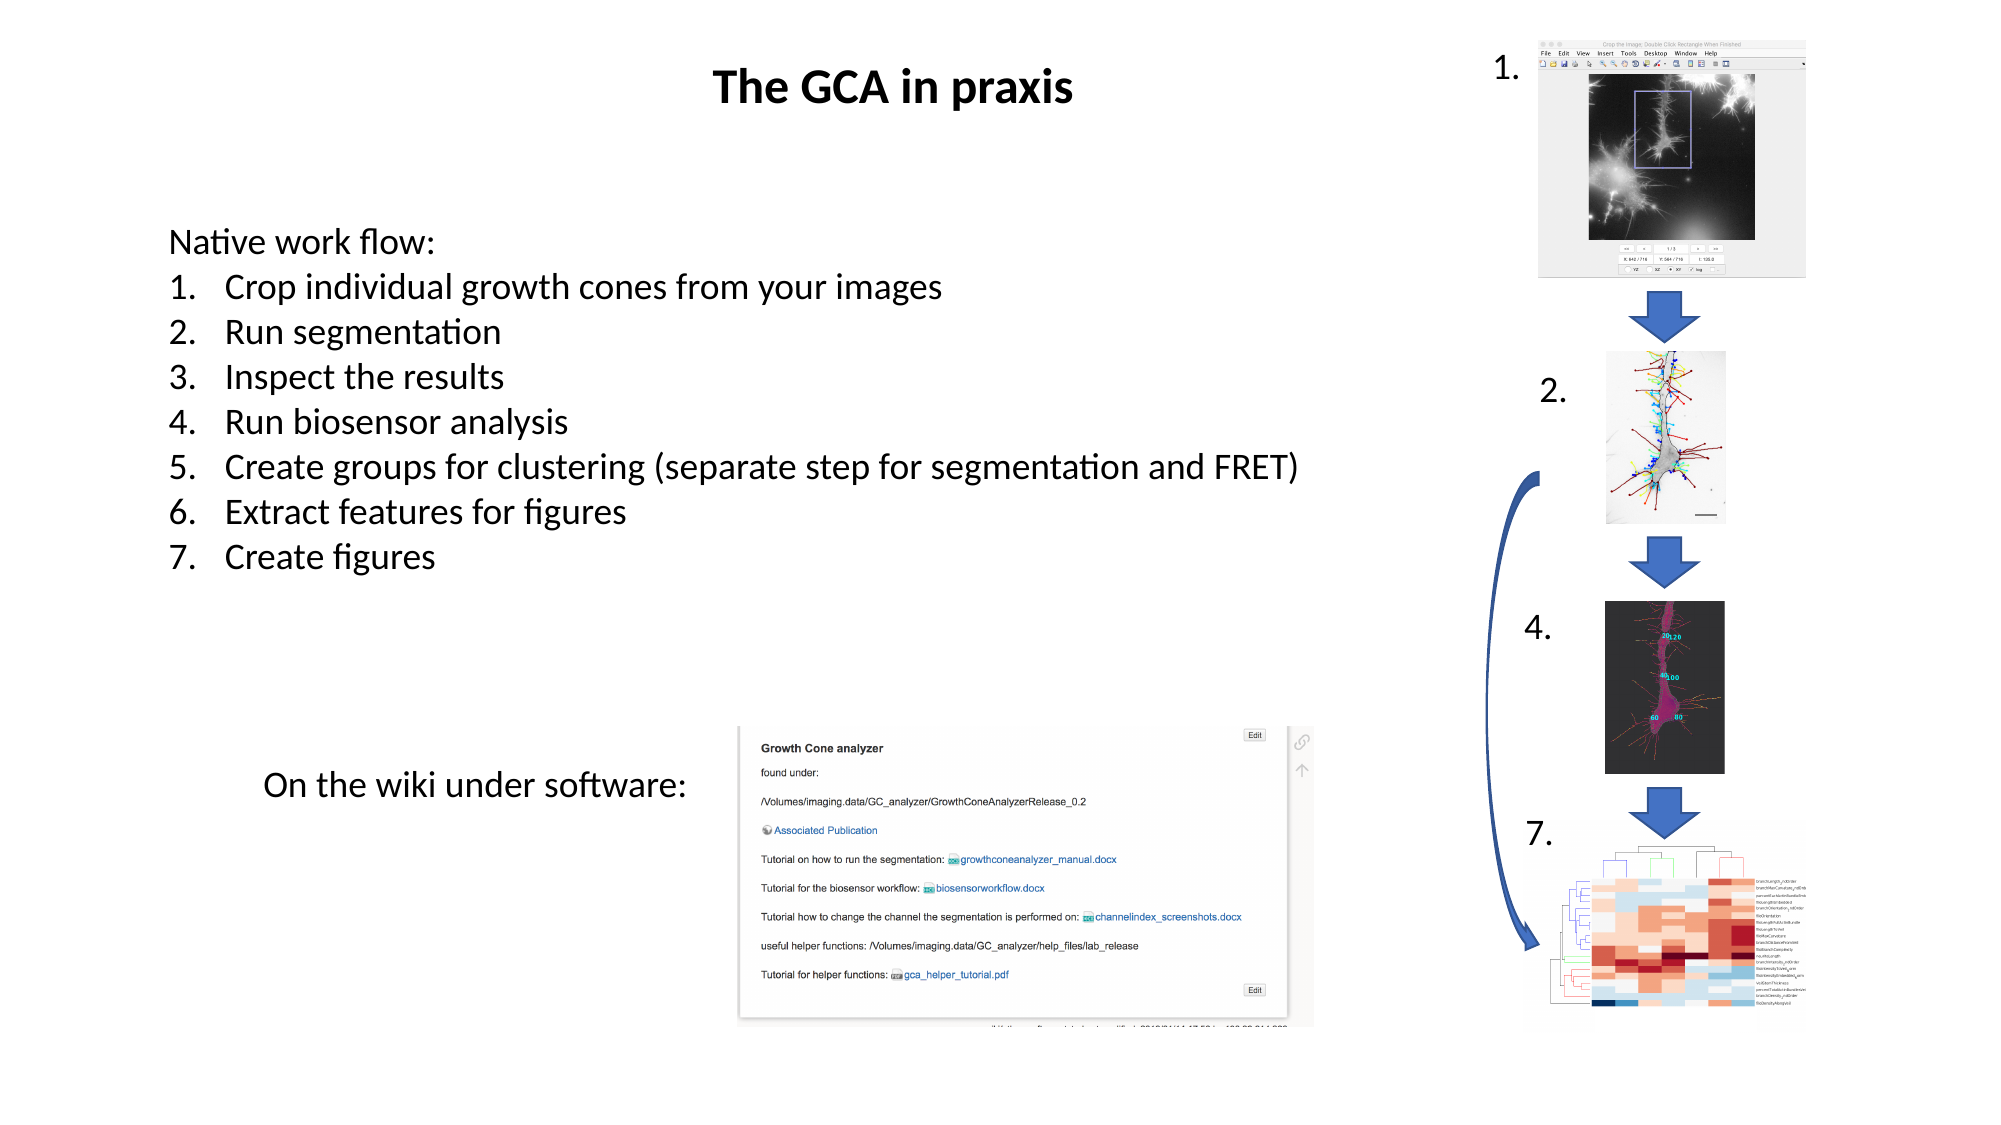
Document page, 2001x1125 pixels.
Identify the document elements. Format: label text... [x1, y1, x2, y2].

picture [1605, 351, 1726, 524]
text_box [1628, 787, 1701, 820]
text_box [1628, 291, 1701, 344]
text_box On the wiki under software: [248, 752, 703, 813]
text_box 2. [1524, 357, 1589, 418]
picture [737, 726, 1314, 1027]
picture [1604, 601, 1725, 774]
picture [1538, 40, 1806, 278]
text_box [1523, 820, 1806, 1033]
text_box 1. [1477, 34, 1536, 94]
text_box Native work flow: Crop individual growth cones from your images Run segmentation Inspect the results Run biosensor analysis Create groups for clustering (separate step for segmentation and FRET) Extract features for figures Create figures [153, 209, 1316, 585]
text_box The GCA in praxis [697, 46, 1089, 121]
text_box [1485, 470, 1540, 942]
text_box [1628, 536, 1701, 589]
text_box 4. [1509, 594, 1568, 655]
text_box 7. [1510, 800, 1569, 861]
